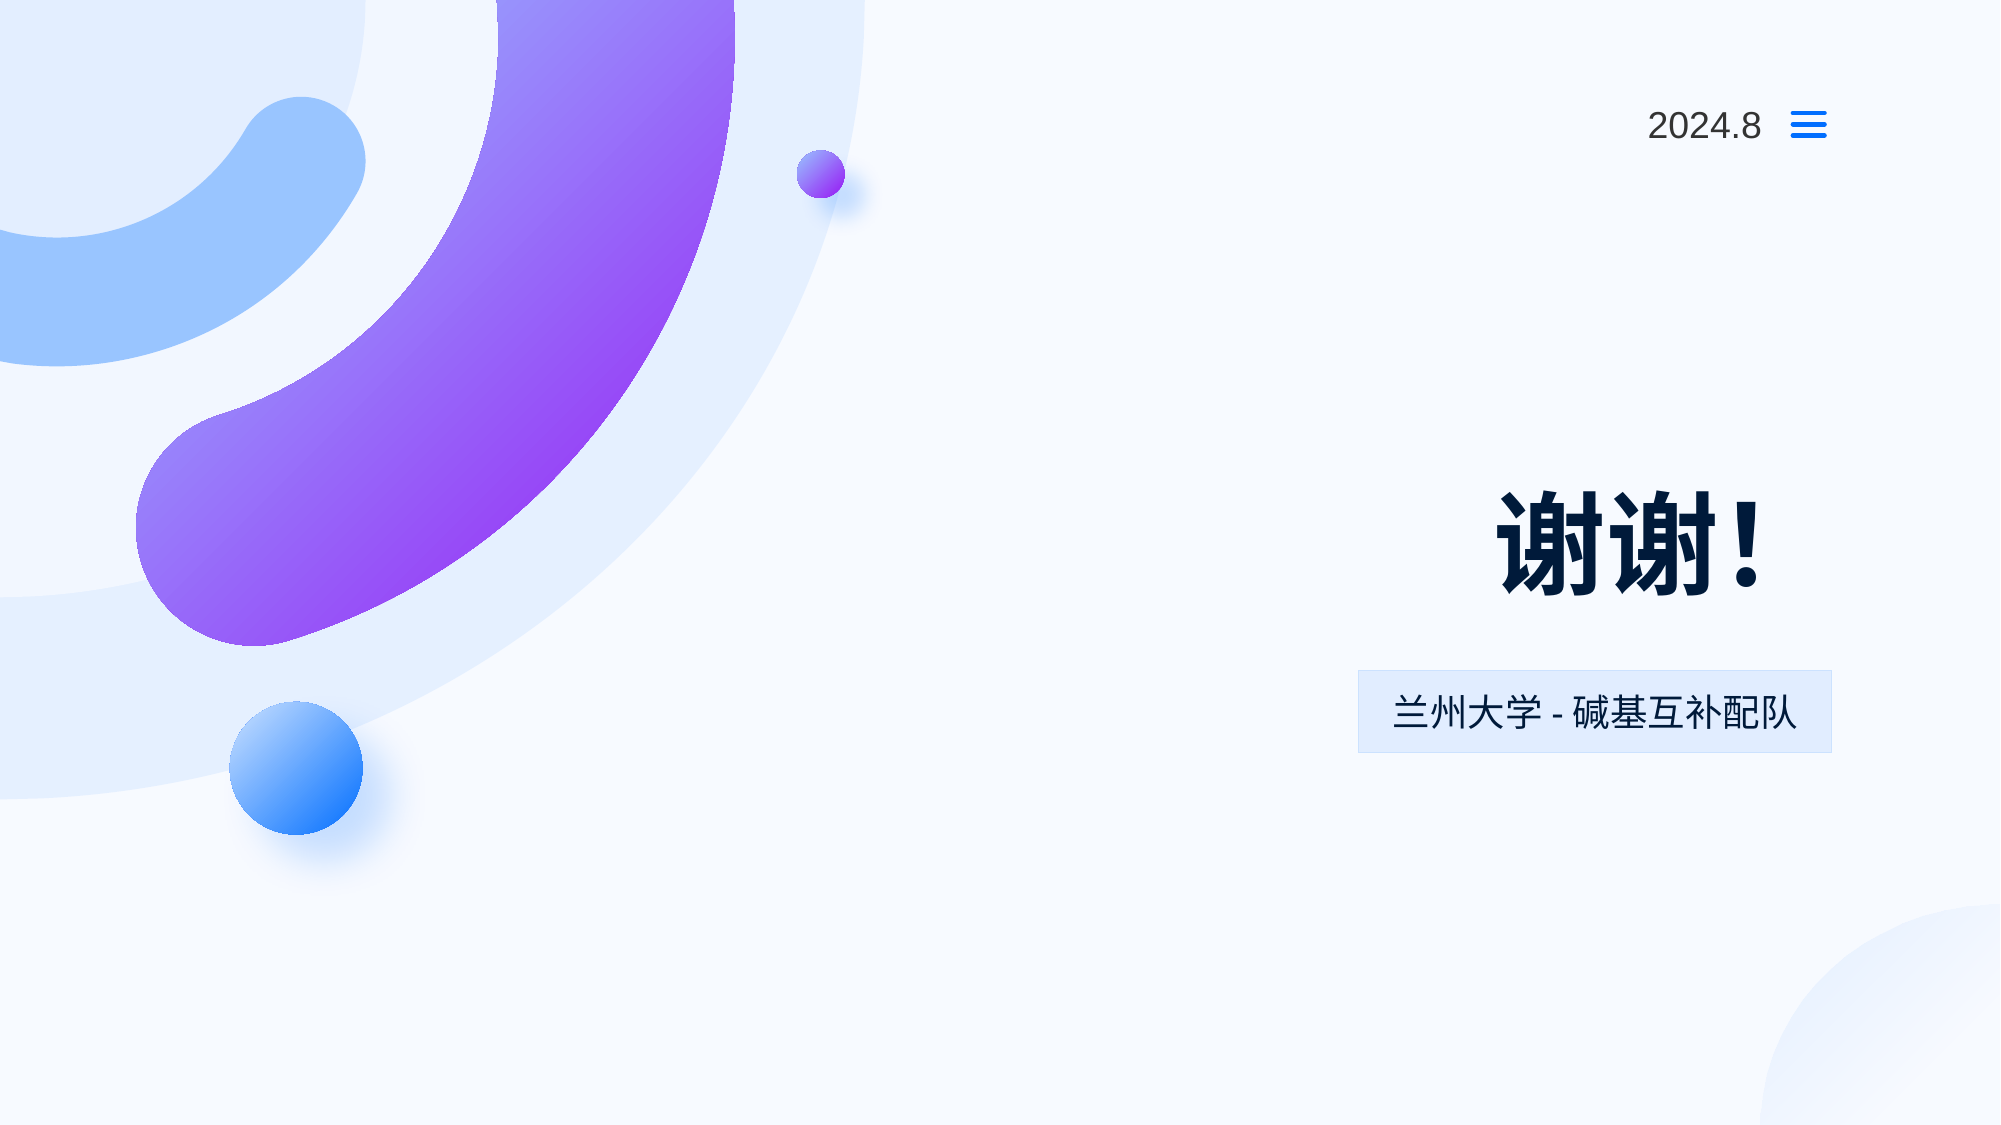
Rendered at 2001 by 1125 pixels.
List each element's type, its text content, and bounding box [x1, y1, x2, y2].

list 兰州大学-碱基互补配队 [1358, 670, 1832, 753]
title 谢谢！ [385, 408, 1831, 609]
list 2024.8 [1289, 82, 1762, 166]
